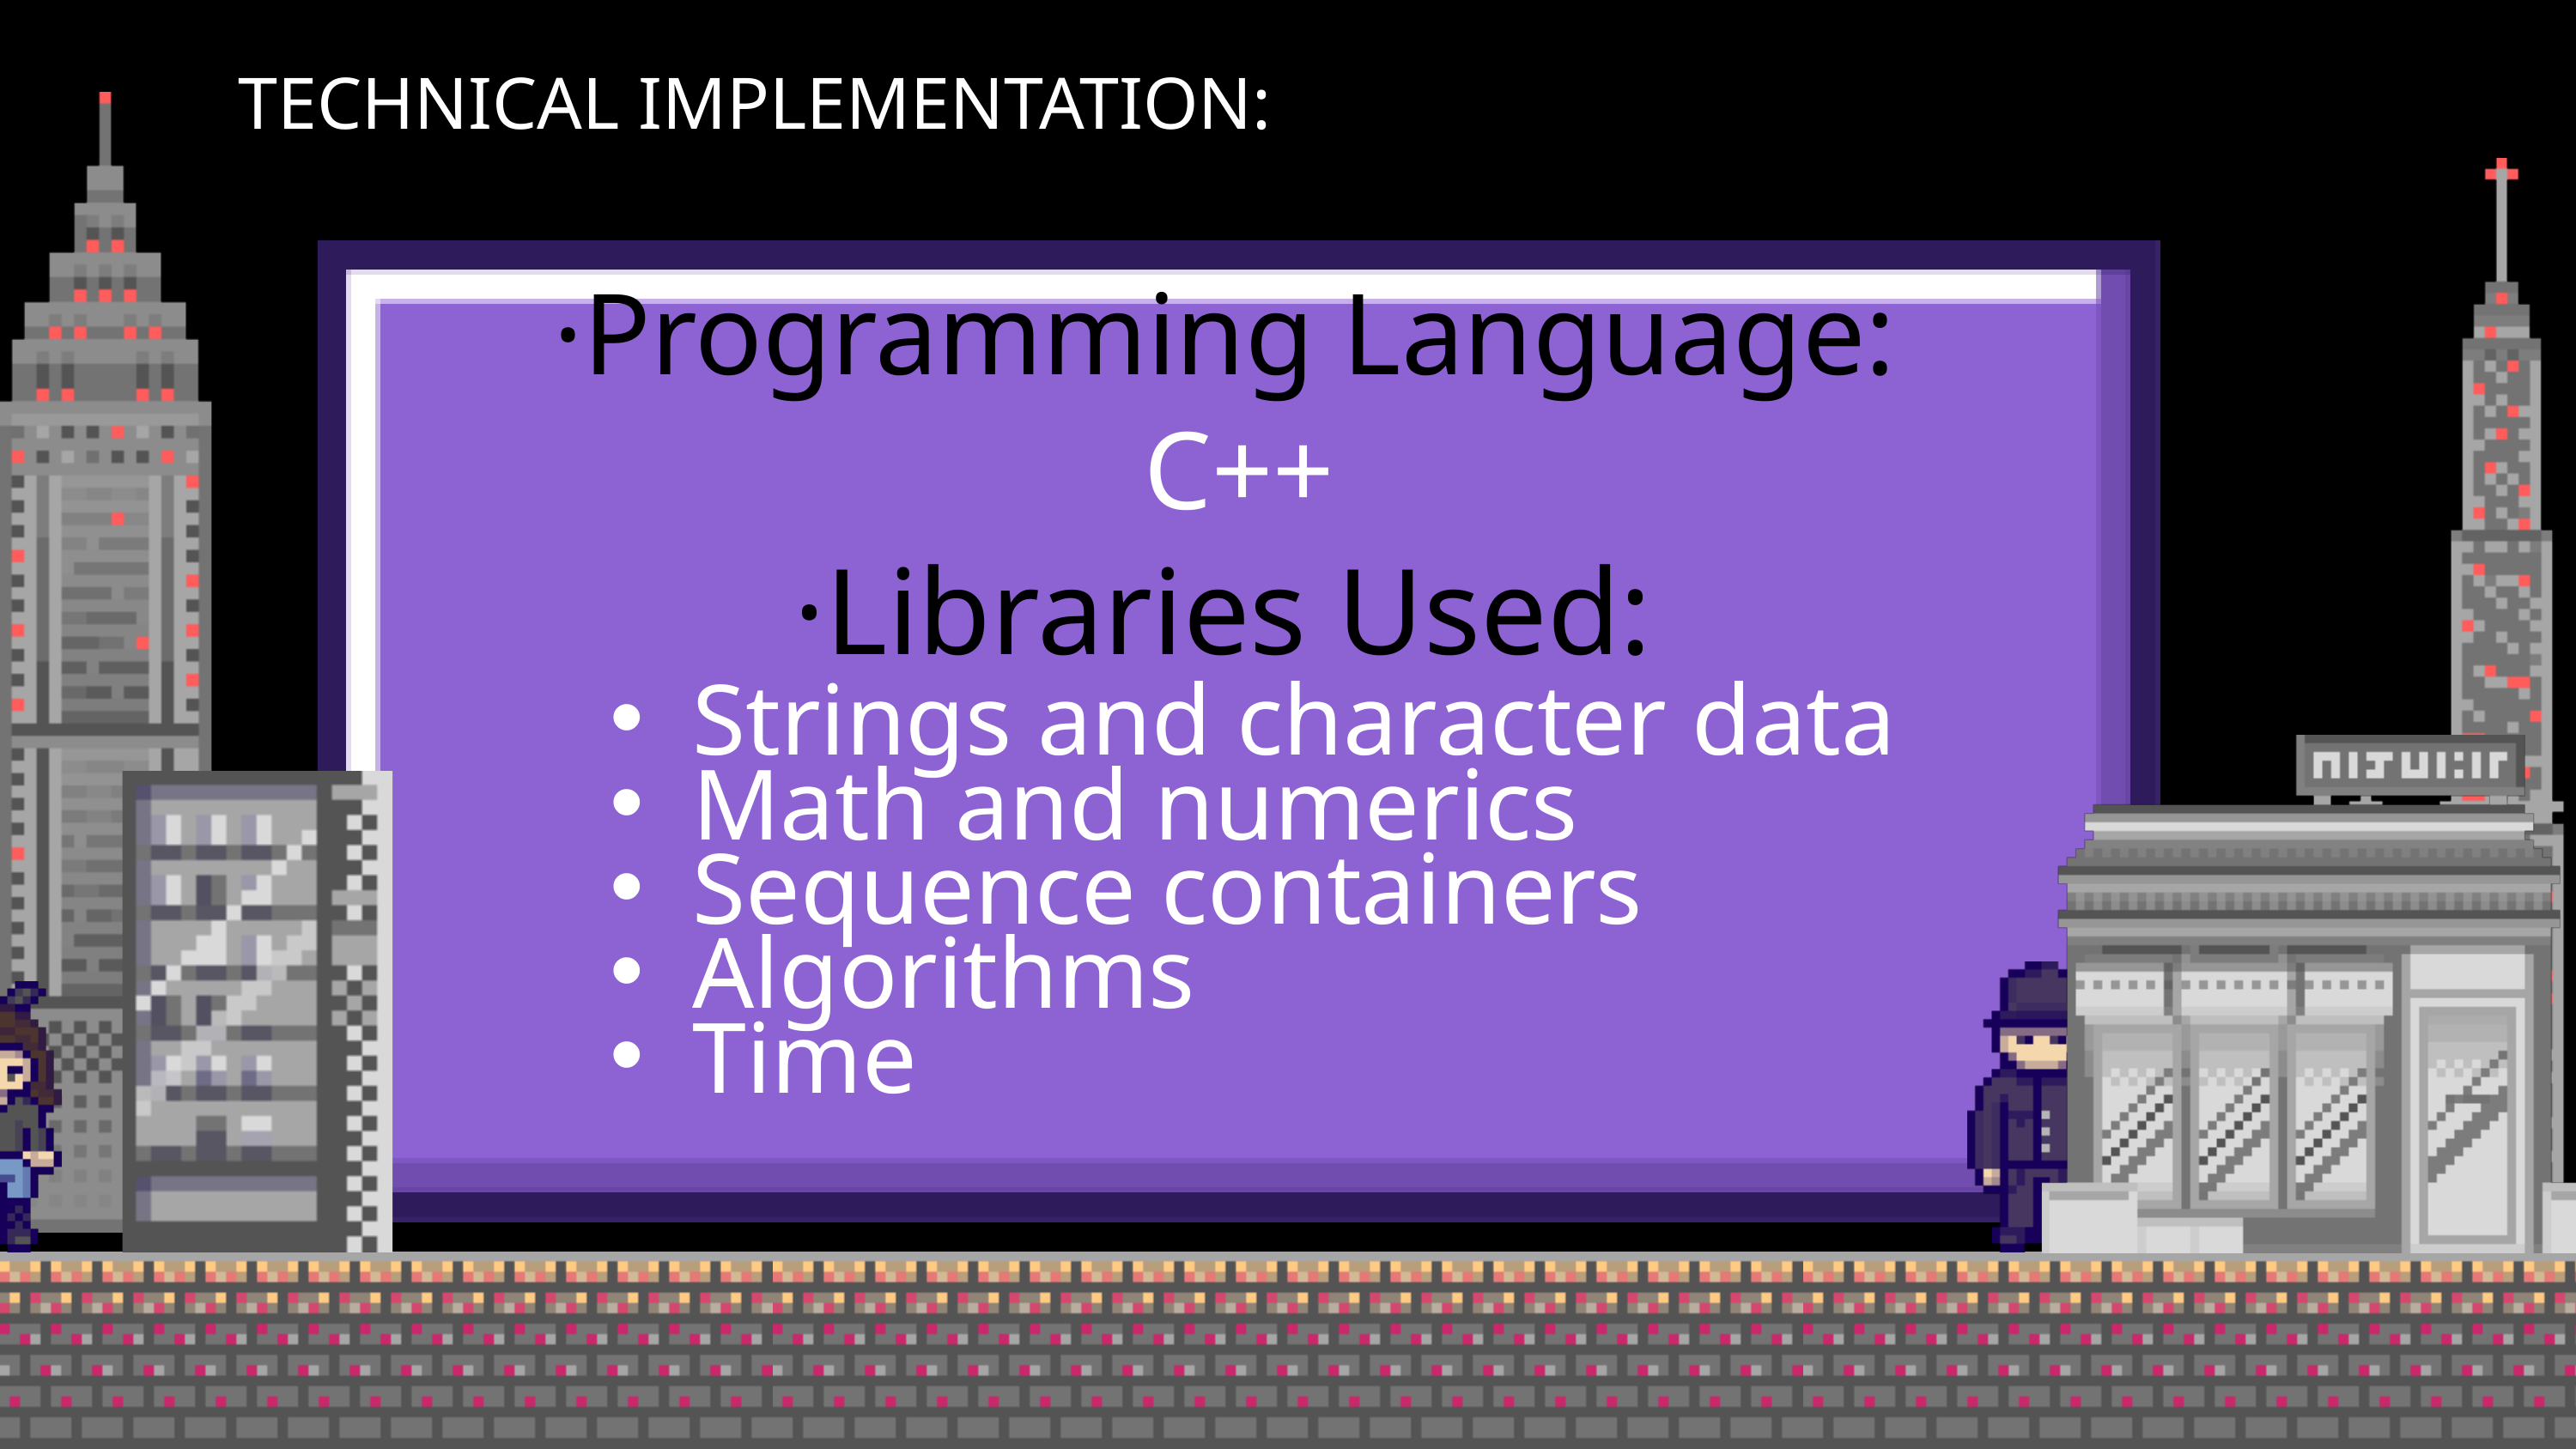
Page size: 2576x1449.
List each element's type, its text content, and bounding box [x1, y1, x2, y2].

text_box ·Programming Language: C++ ·Libraries Used: [549, 280, 1929, 888]
text_box [2041, 735, 2576, 1253]
text_box [0, 981, 62, 1252]
text_box [0, 92, 212, 1233]
text_box [1967, 961, 2041, 1252]
text_box TECHNICAL IMPLEMENTATION: [106, 58, 1405, 144]
text_box [2327, 158, 2576, 735]
text_box Strings and character data Math and numerics Sequence containers Algorithms Time [527, 690, 1907, 1113]
text_box [772, 1252, 1802, 1449]
text_box [317, 240, 2160, 1222]
text_box [1802, 1252, 2576, 1449]
text_box [0, 1252, 772, 1449]
text_box [122, 771, 393, 1252]
